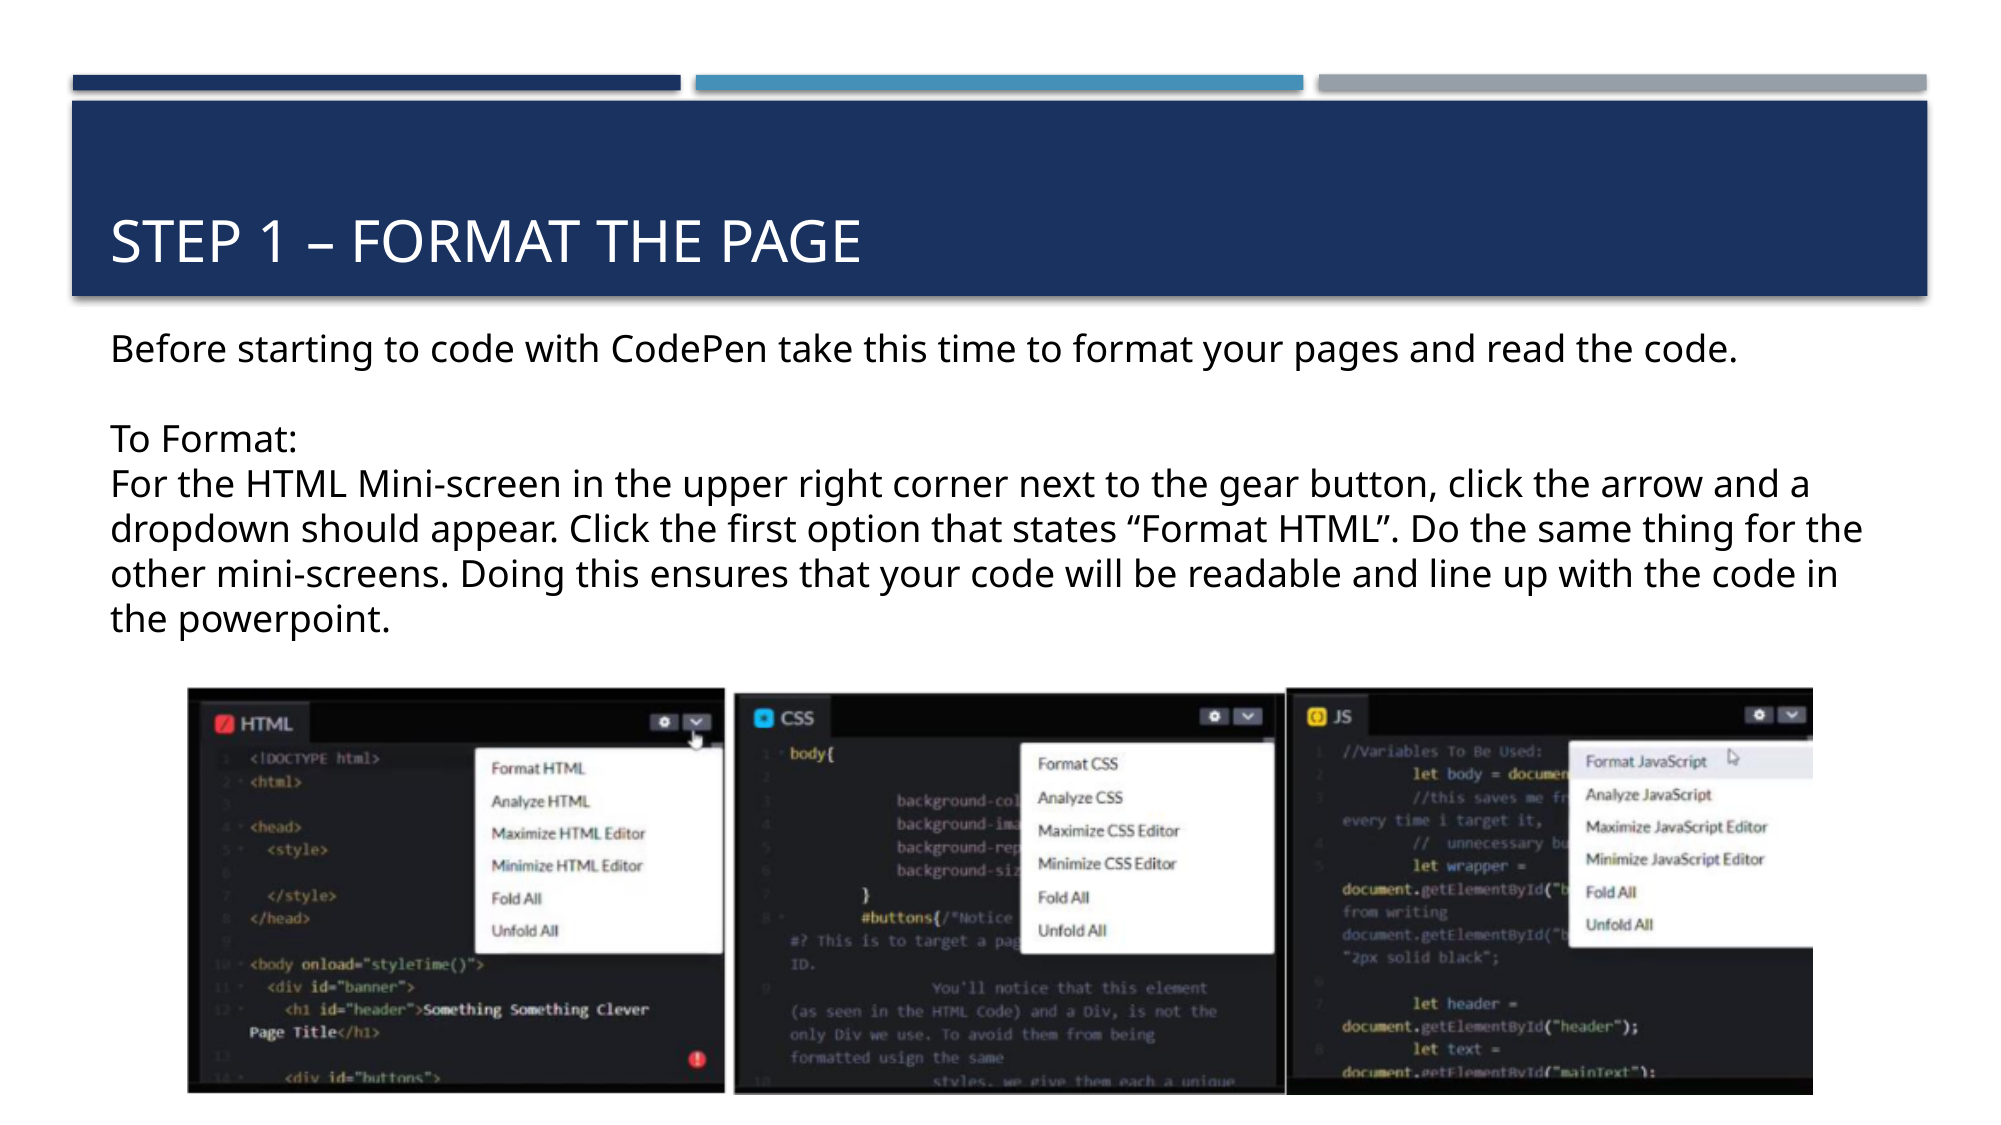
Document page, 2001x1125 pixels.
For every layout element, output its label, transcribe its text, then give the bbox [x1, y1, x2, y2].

picture [186, 687, 1813, 1095]
text_box Before starting to code with CodePen take this time to format your pages and read the code. To Format: For the HTML Mini-screen in the upper right corner next to the gear button, click the arrow and a dropdown should appear. Click the first option that states “Format HTML”. Do the same thing for the other mini-screens. Doing this ensures that your code will be readable and line up with the code in the powerpoint. [95, 317, 1916, 648]
title Step 1 – Format the page [95, 115, 1905, 282]
